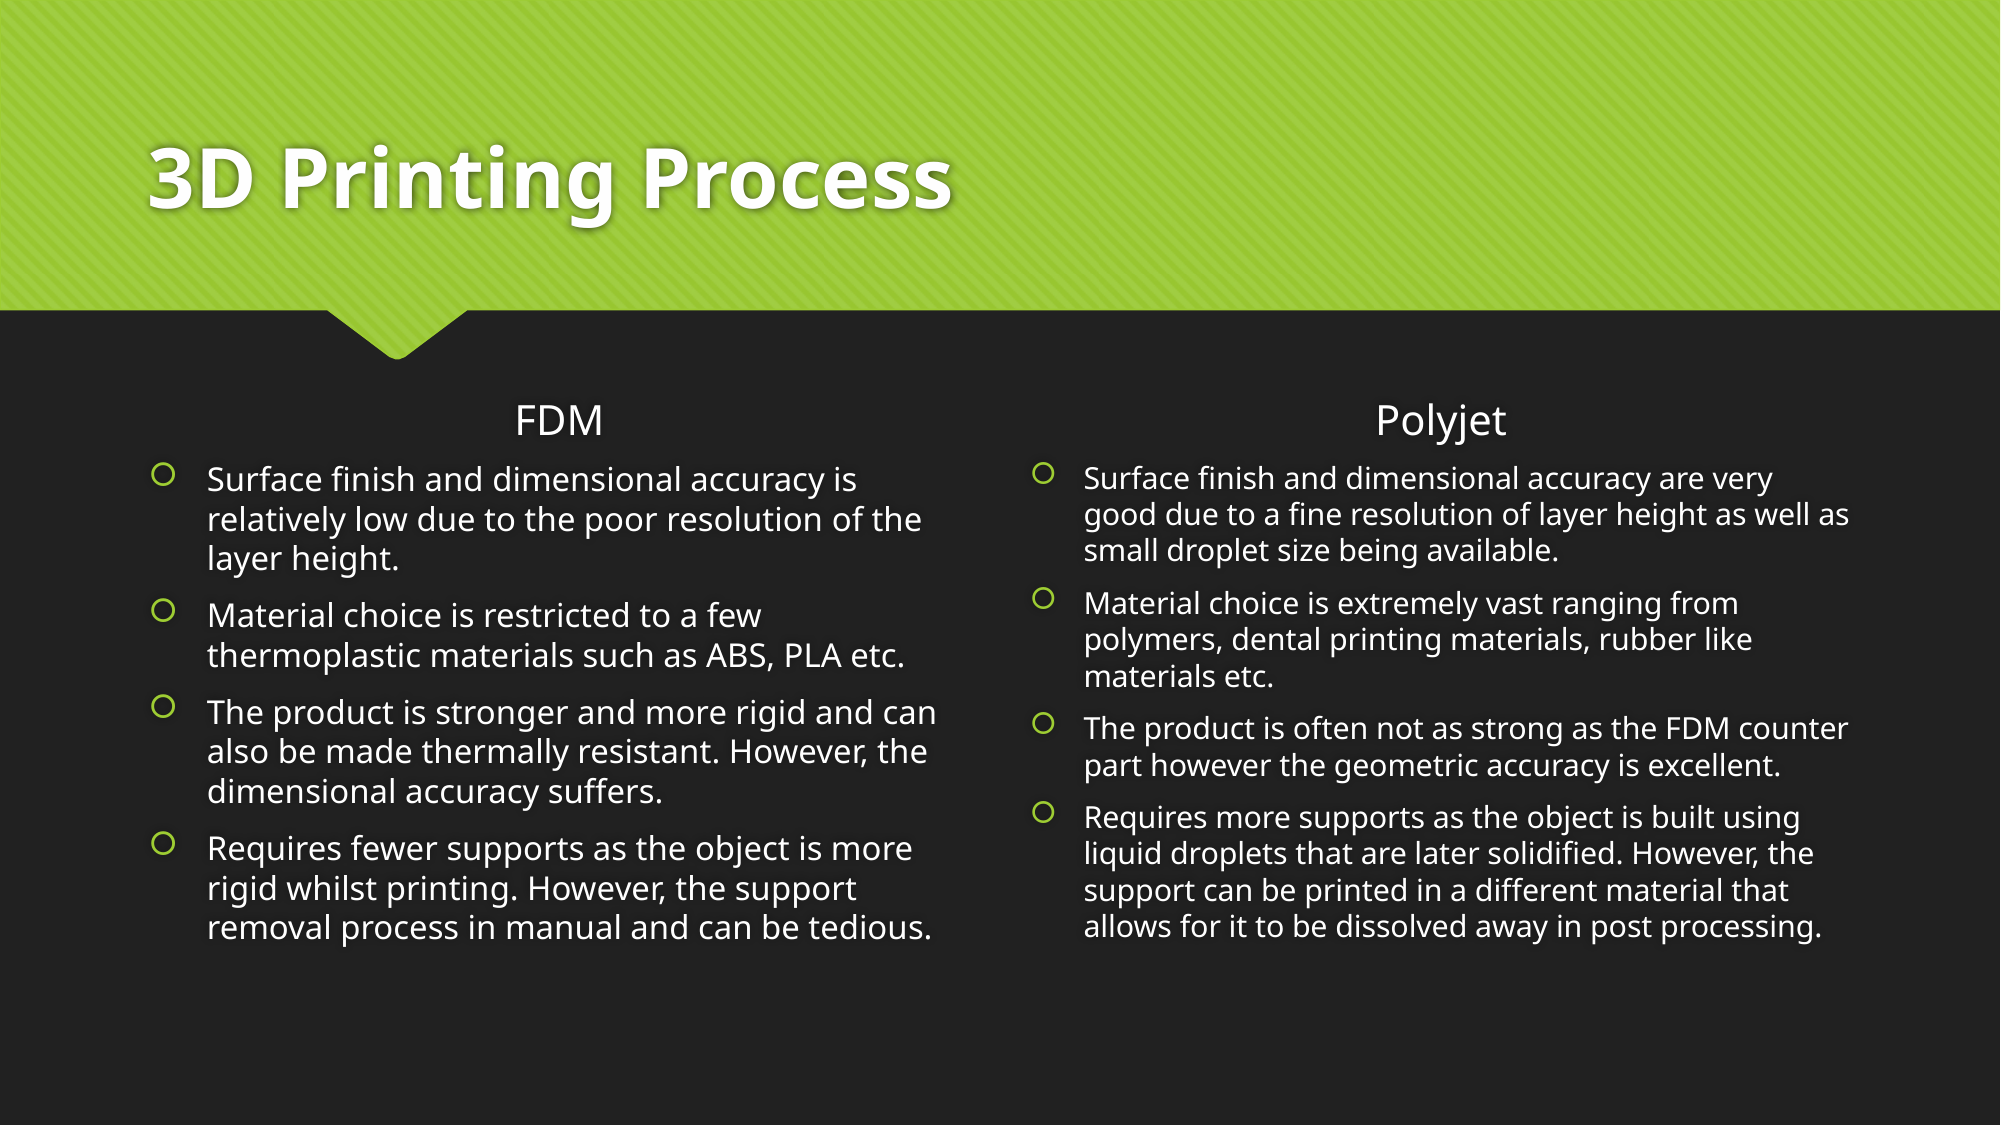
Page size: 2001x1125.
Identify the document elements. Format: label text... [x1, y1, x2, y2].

list Polyjet [1014, 356, 1868, 445]
list Surface finish and dimensional accuracy is relatively low due to the poor resolution of the layer height. Material choice is restricted to a few thermoplastic materials such as ABS, PLA etc. The product is stronger and more rigid and can also be made thermally resistant. However, the dimensional accuracy suffers. Requires fewer supports as the object is more rigid whilst printing. However, the support removal process in manual and can be tedious. [133, 451, 985, 962]
list FDM [133, 356, 985, 445]
title 3D Printing Process [132, 73, 1868, 233]
list Surface finish and dimensional accuracy are very good due to a fine resolution of layer height as well as small droplet size being available. Material choice is extremely vast ranging from polymers, dental printing materials, rubber like materials etc. The product is often not as strong as the FDM counter part however the geometric accuracy is excellent. Requires more supports as the object is built using liquid droplets that are later solidified. However, the support can be printed in a different material that allows for it to be dissolved away in post processing. [1014, 451, 1868, 962]
